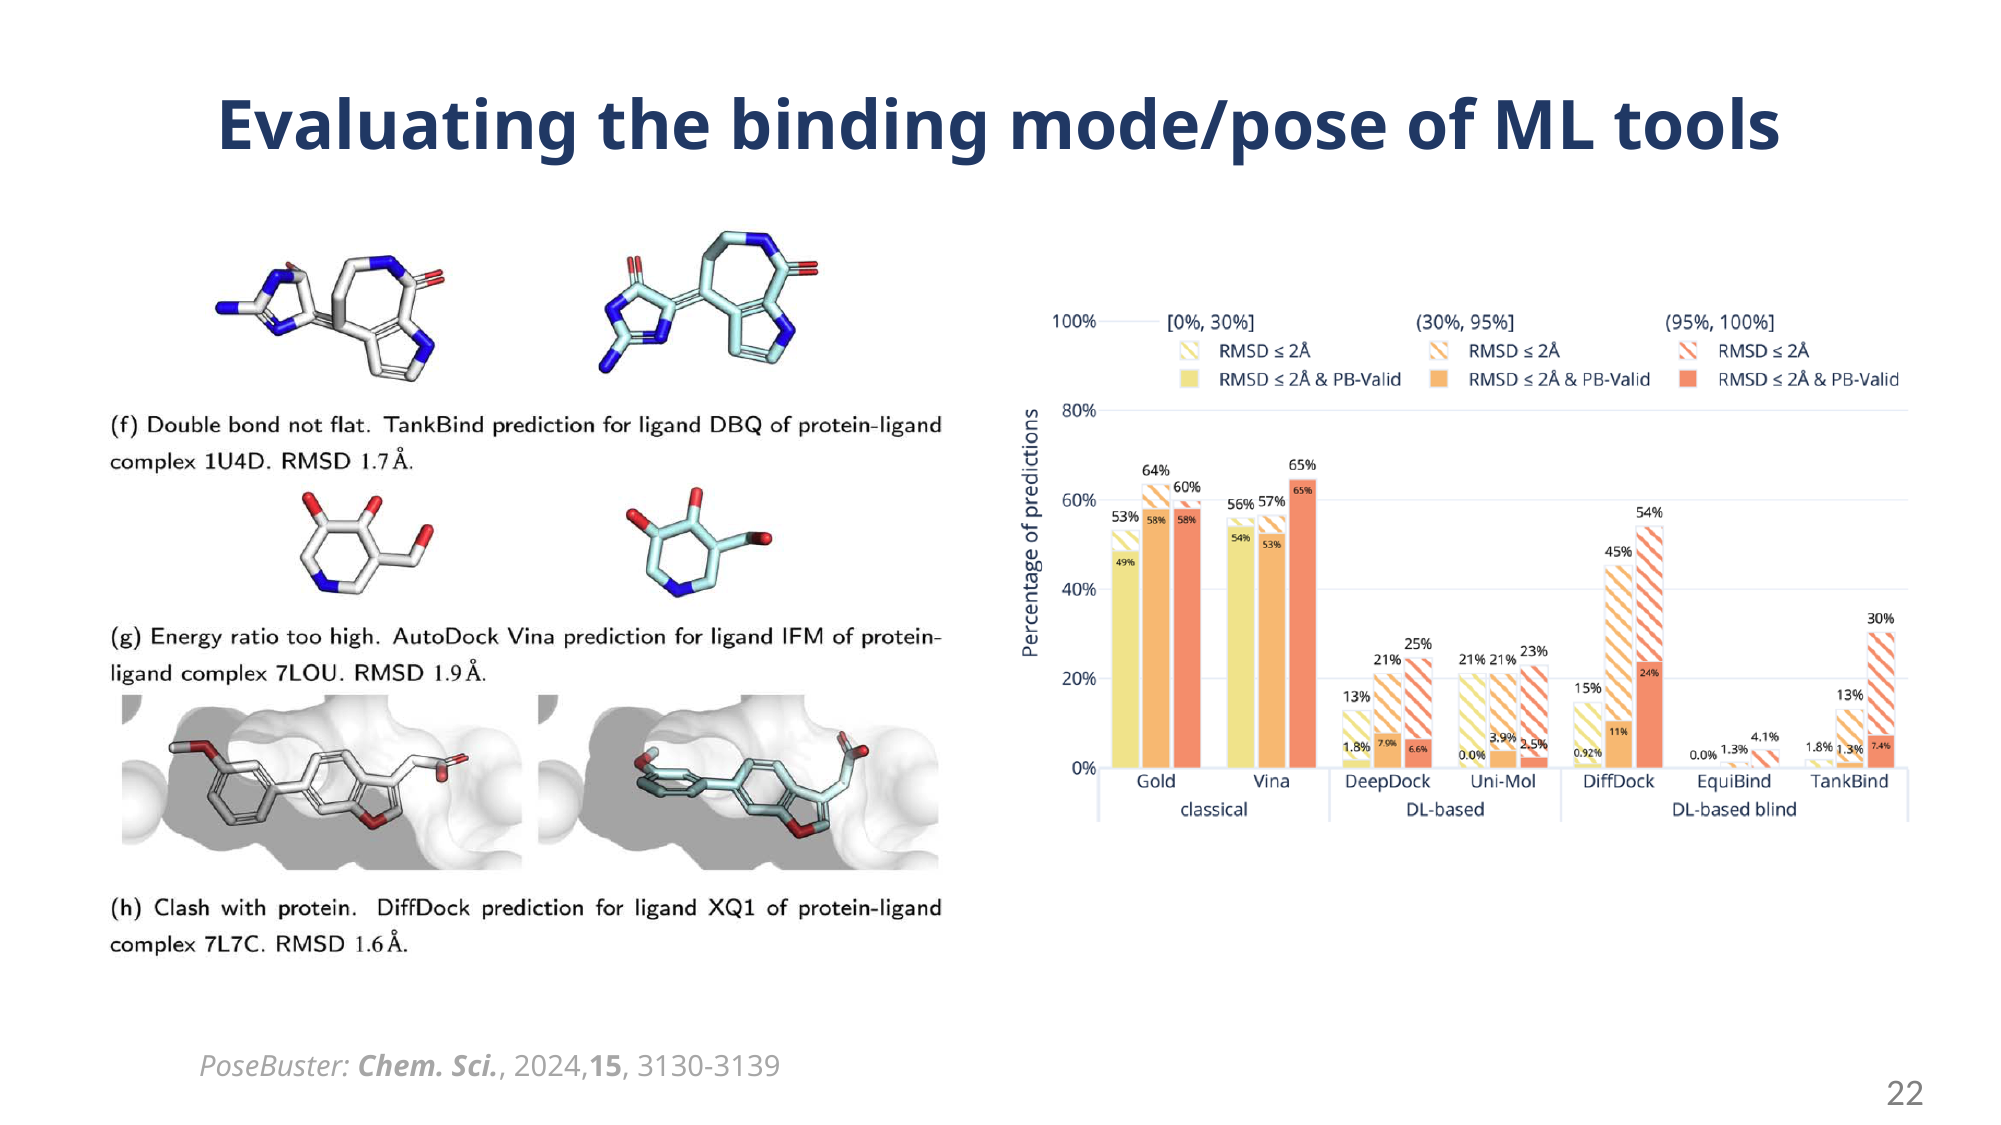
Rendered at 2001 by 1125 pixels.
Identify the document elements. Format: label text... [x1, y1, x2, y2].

picture [100, 224, 979, 964]
title Evaluating the binding mode/pose of ML tools [137, 59, 1863, 197]
text_box PoseBuster: Chem. Sci., 2024,15, 3130-3139 [184, 1040, 1185, 1090]
text_box 22 [1881, 1064, 1945, 1117]
picture [994, 283, 1945, 842]
